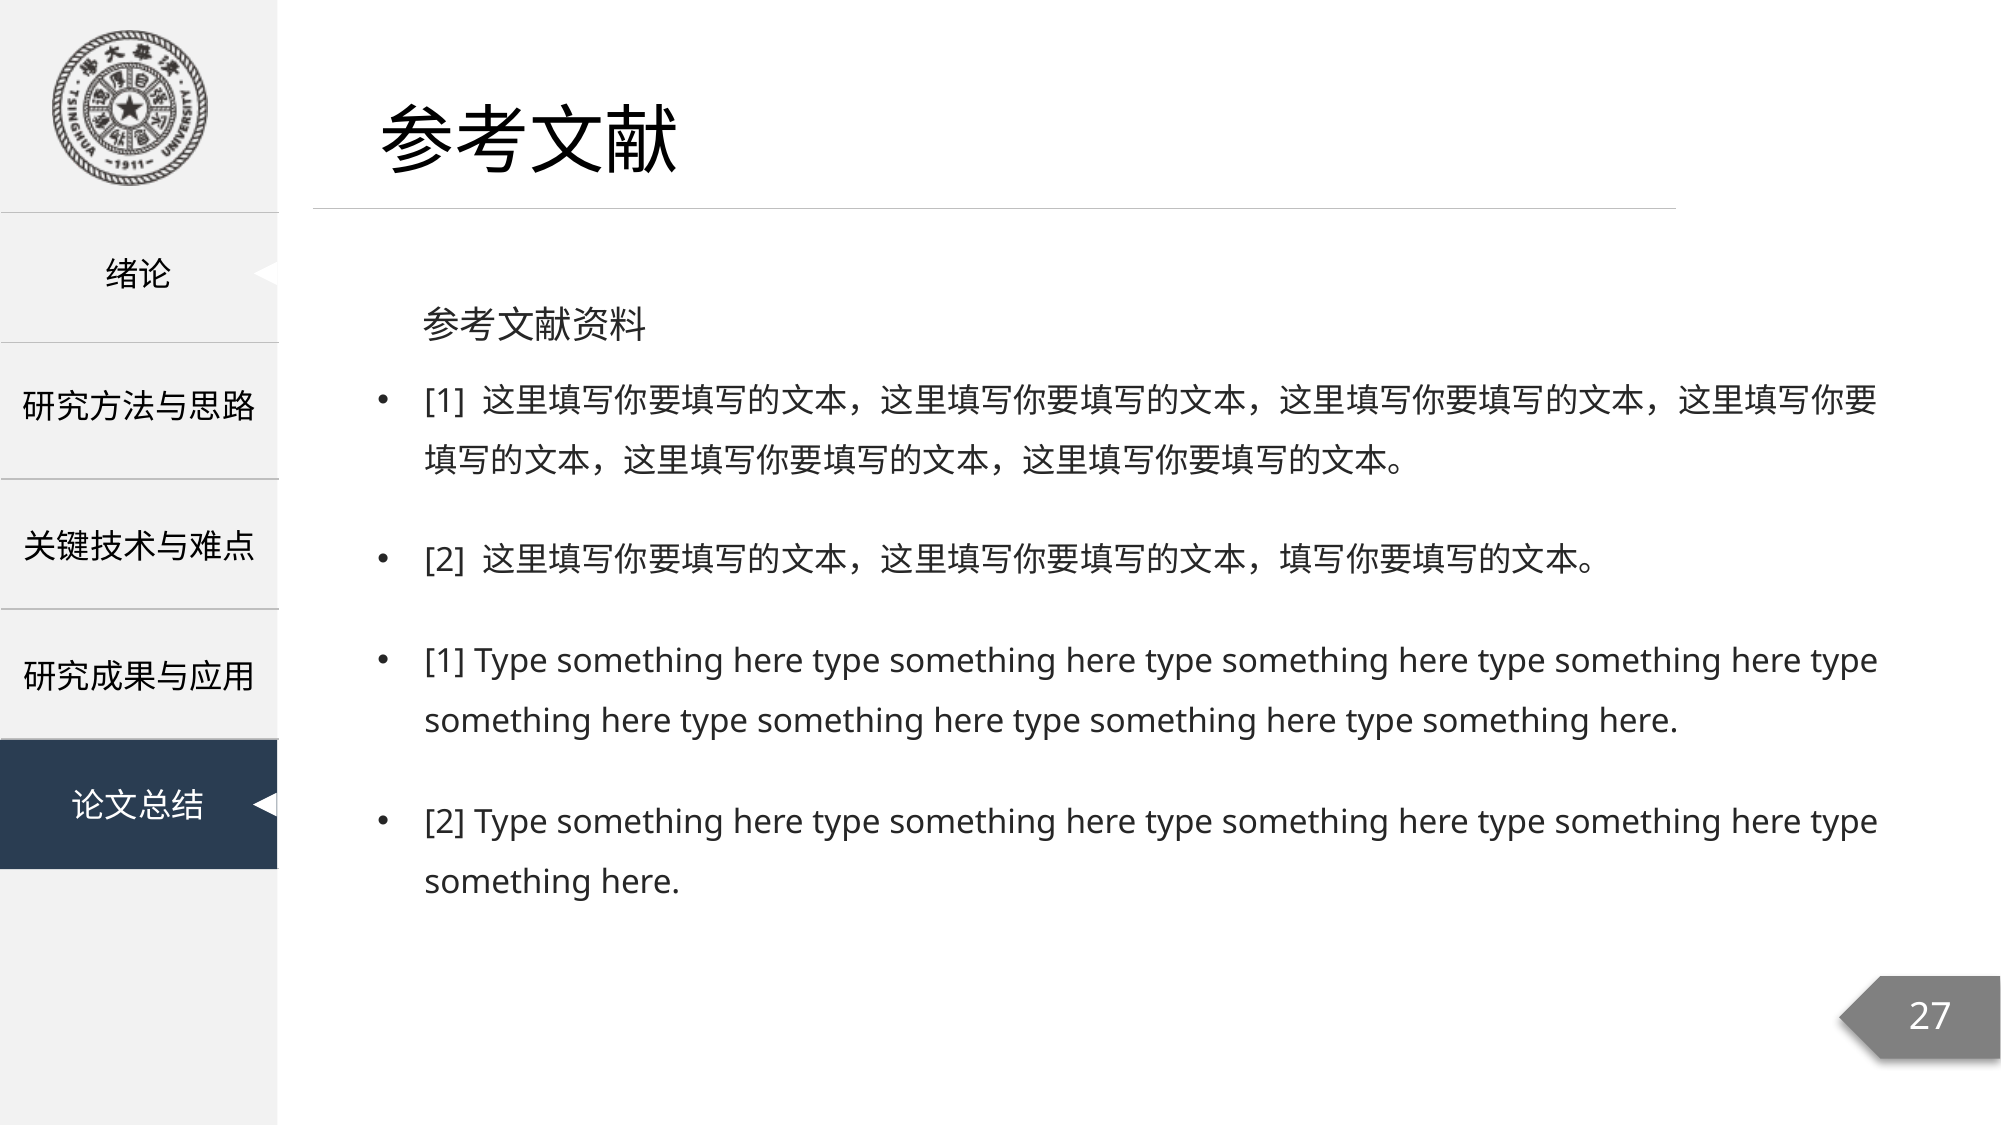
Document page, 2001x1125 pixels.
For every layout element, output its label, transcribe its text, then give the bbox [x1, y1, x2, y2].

picture [52, 30, 208, 186]
text_box 参考文献 [364, 85, 695, 190]
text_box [362, 293, 1910, 915]
